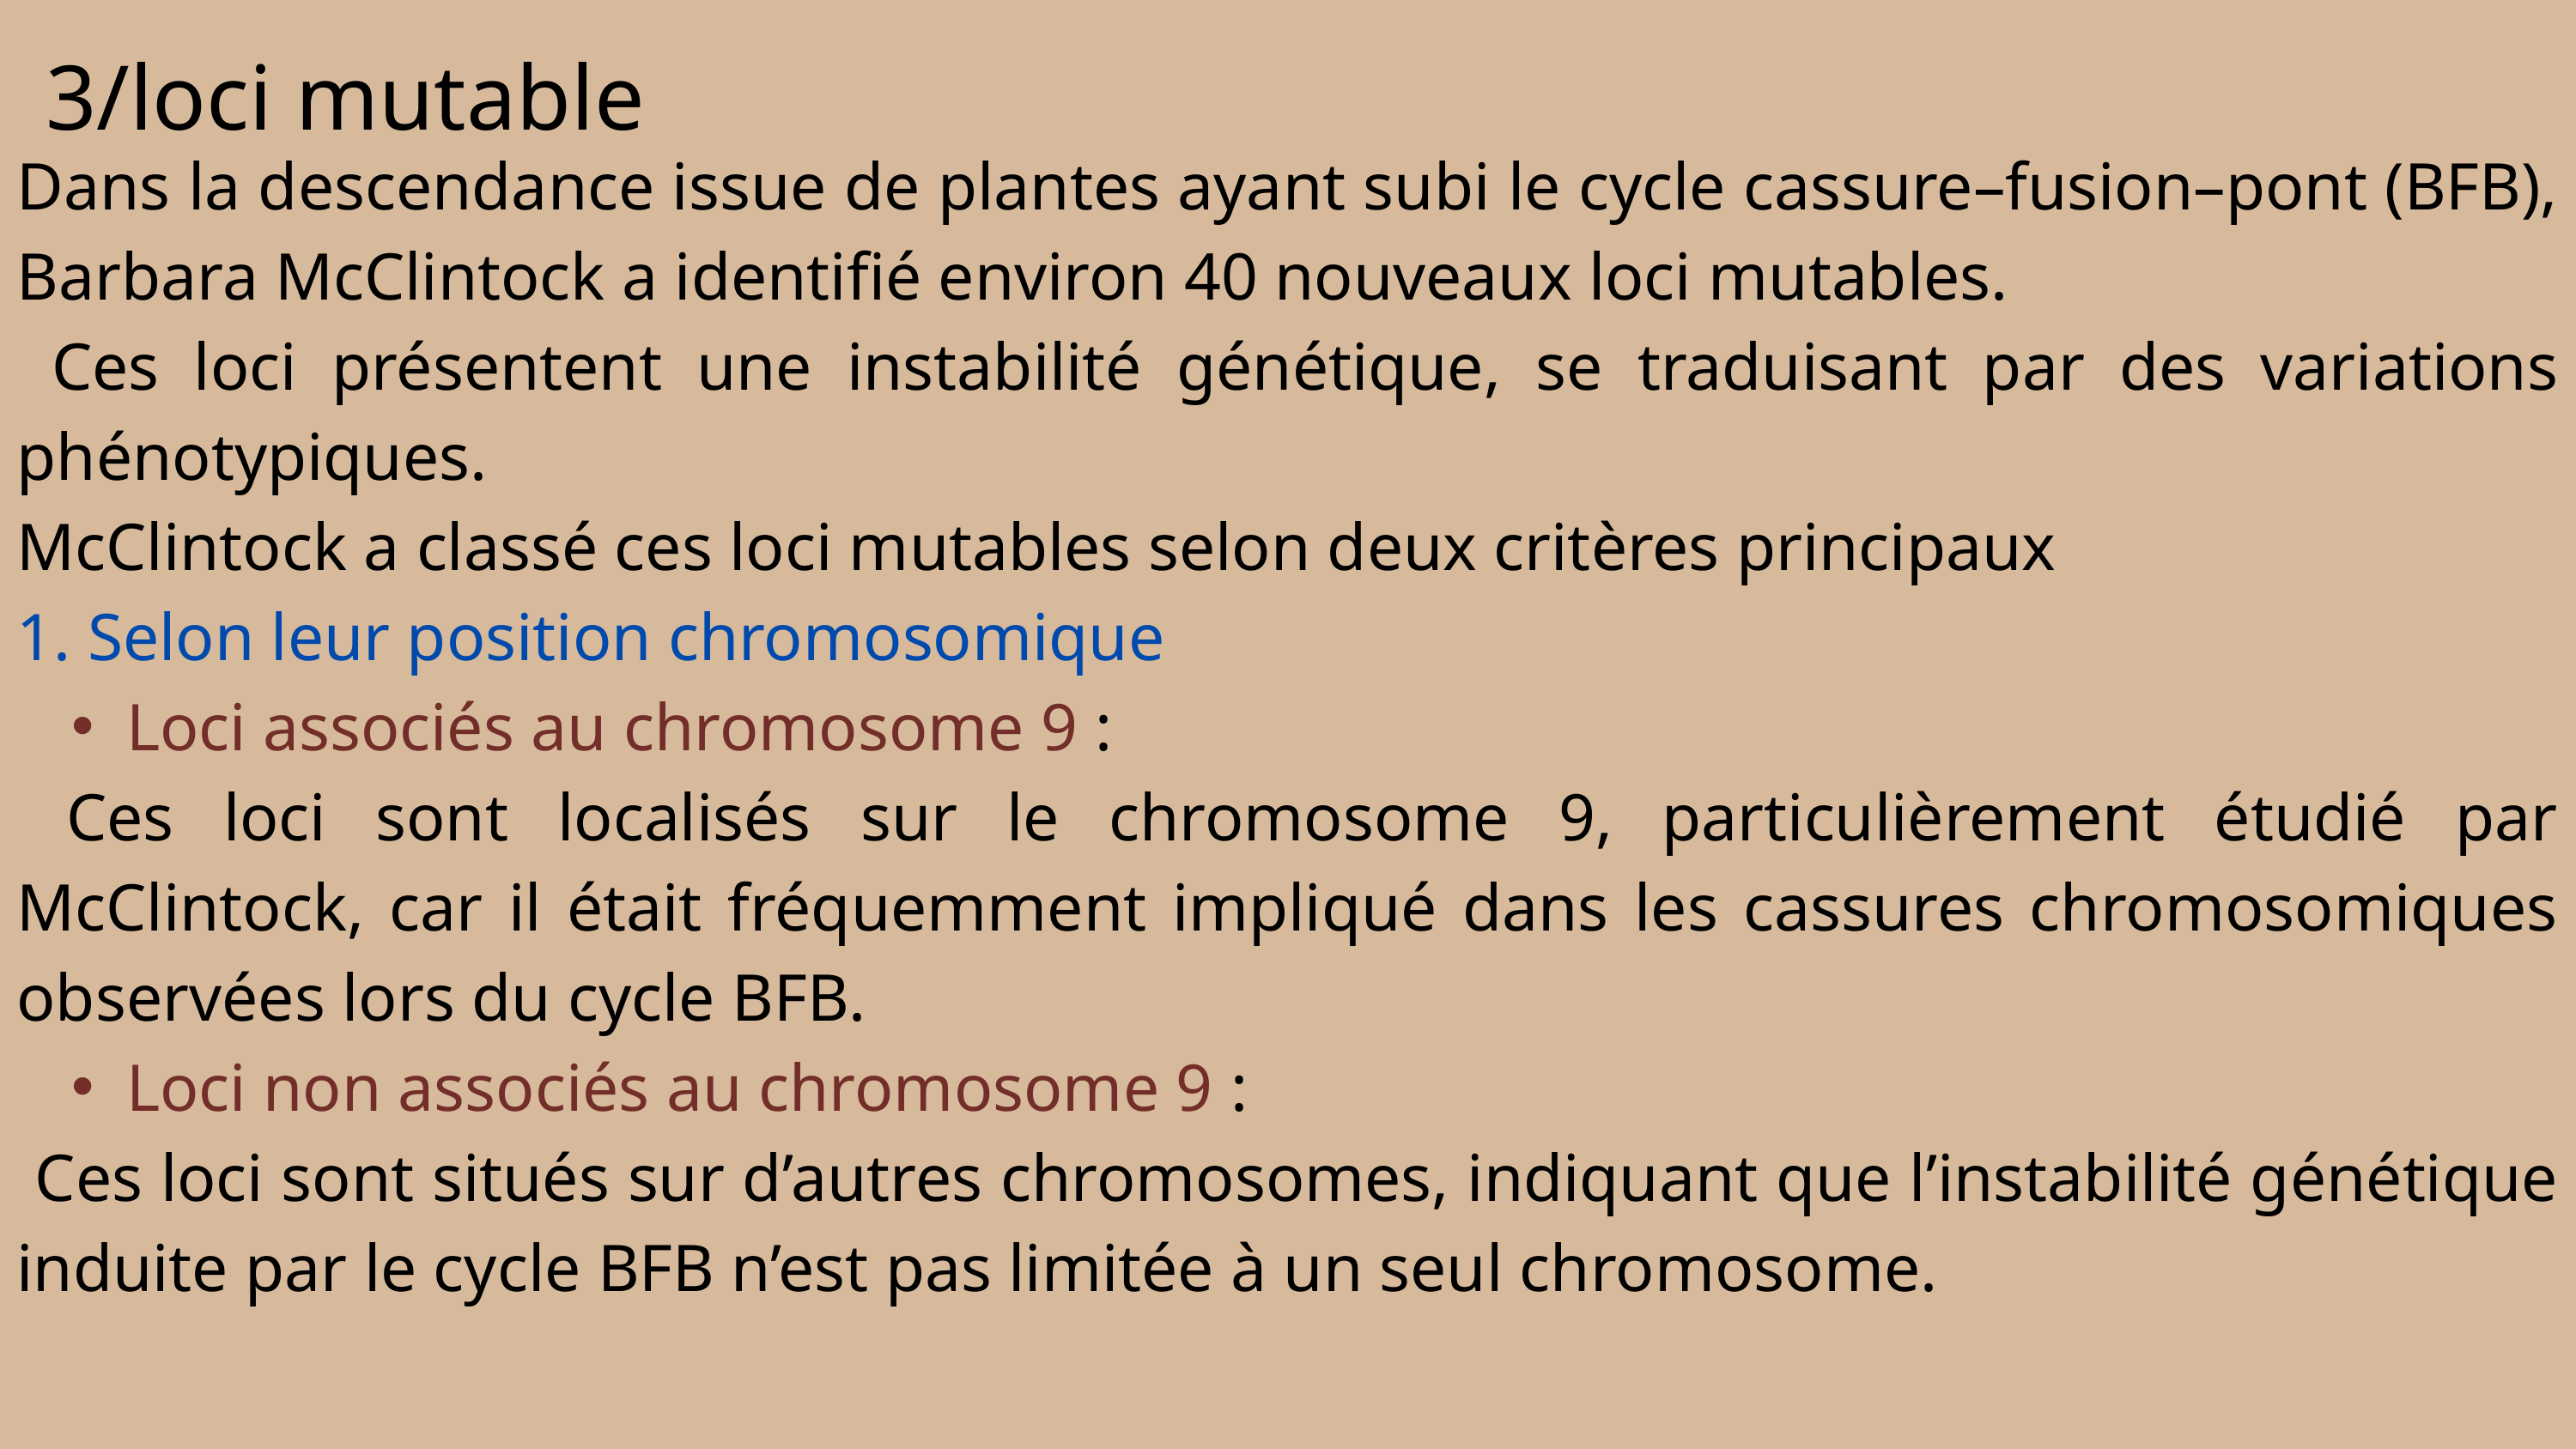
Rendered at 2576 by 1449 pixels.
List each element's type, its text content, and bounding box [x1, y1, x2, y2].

text_box 3/loci mutable [46, 23, 1639, 132]
text_box Dans la descendance issue de plantes ayant subi le cycle cassure–fusion–pont (BFB), Barbara McClintock a identifié environ 40 nouveaux loci mutables. Ces loci présentent une instabilité génétique, se traduisant par des variations phénotypiques. McClintock a classé ces loci mutables selon deux critères principaux 1. Selon leur position chromosomique Loci associés au chromosome 9 : Ces loci sont localisés sur le chromosome 9, particulièrement étudié par McClintock, car il était fréquemment impliqué dans les cassures chromosomiques observées lors du cycle BFB. Loci non associés au chromosome 9 : Ces loci sont situés sur d’autres chromosomes, indiquant que l’instabilité génétique induite par le cycle BFB n’est pas limitée à un seul chromosome. [16, 132, 2560, 1449]
